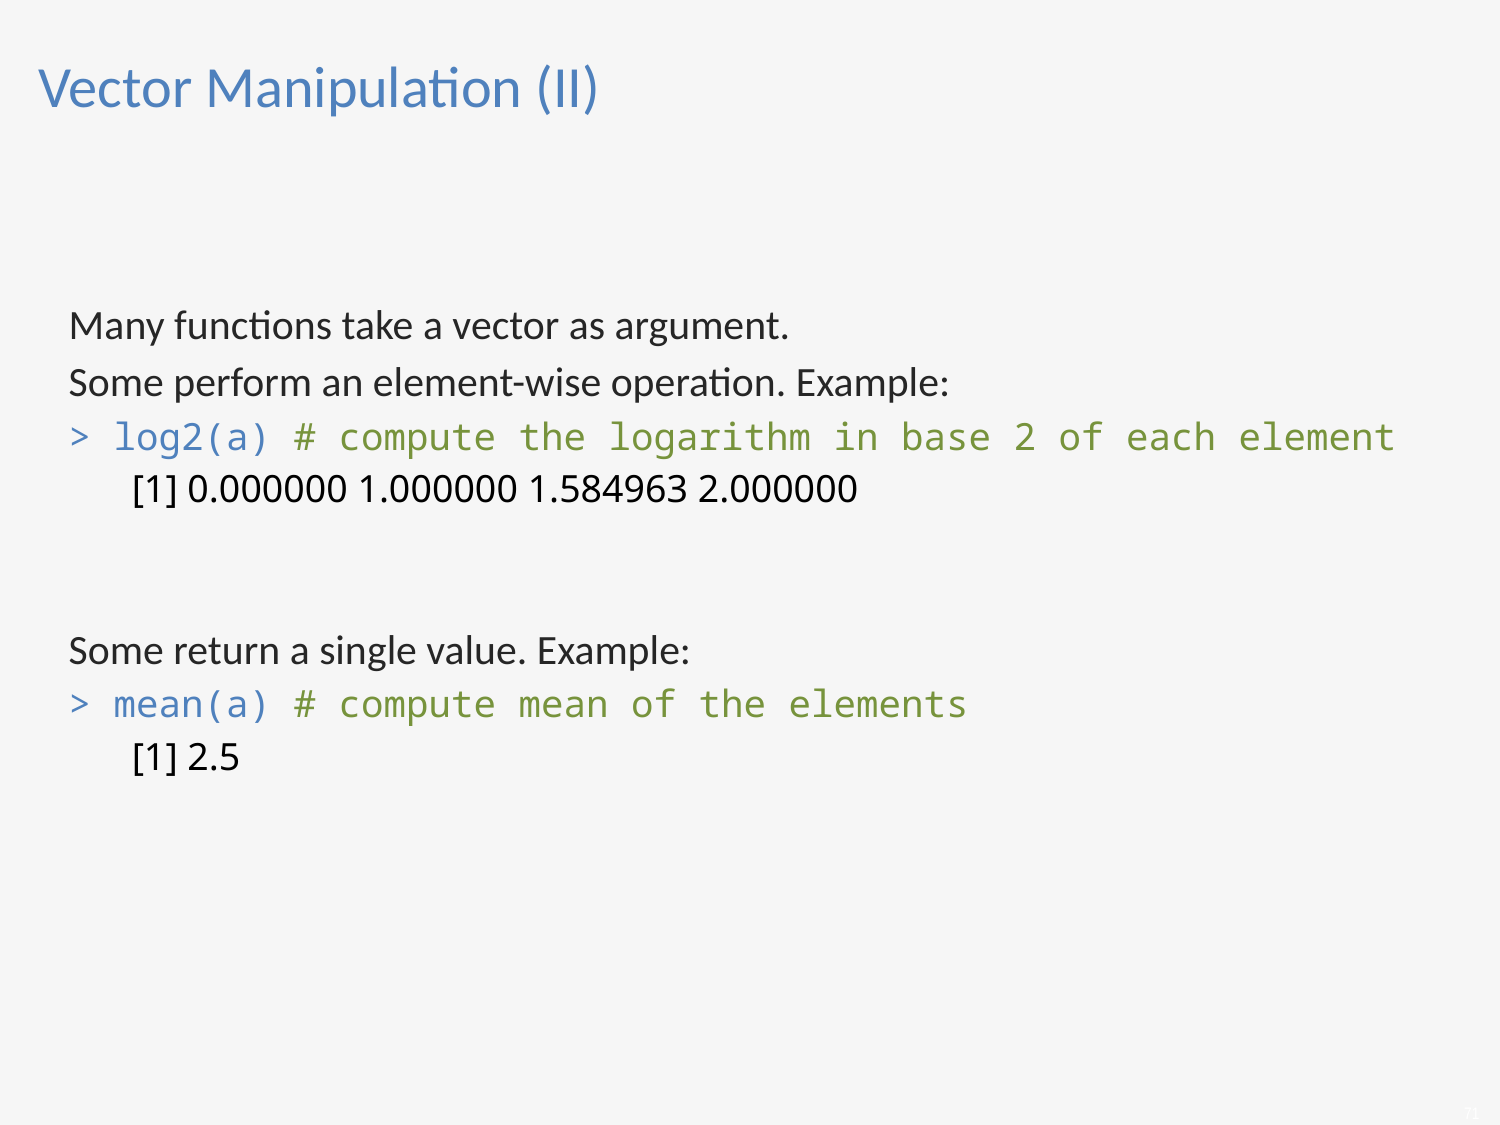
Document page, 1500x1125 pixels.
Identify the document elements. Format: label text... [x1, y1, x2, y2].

text_box Many functions take a vector as argument. Some perform an element-wise operation. Example: > log2(a) # compute the logarithm in base 2 of each element [1] 0.000000 1.000000 1.584963 2.000000 Some return a single value. Example: > mean(a) # compute mean of the elements [1] 2.5 [68, 138, 1500, 1070]
text_box Vector Manipulation (II) [15, 56, 1470, 120]
